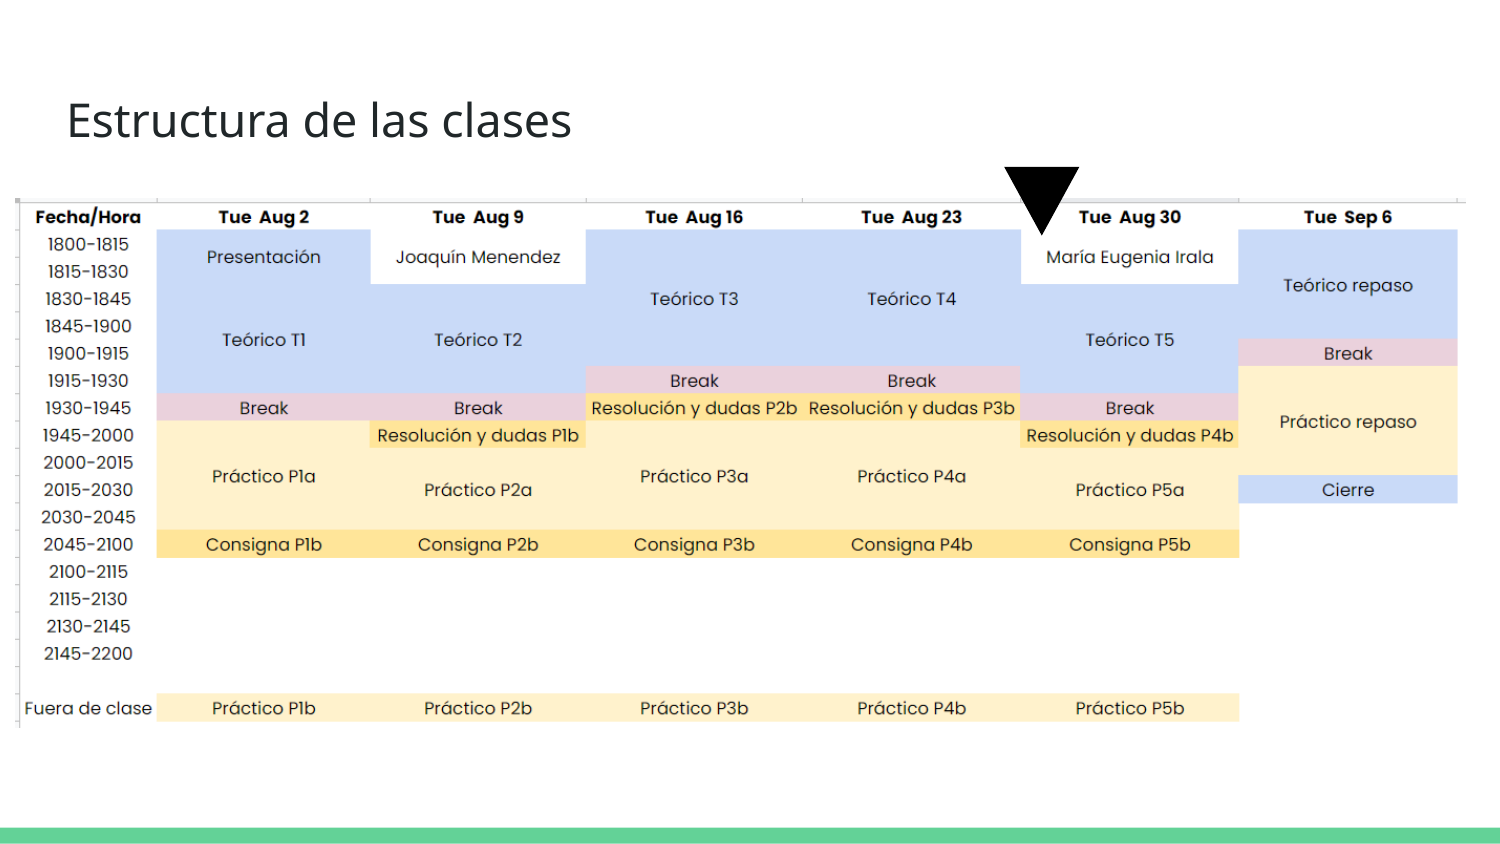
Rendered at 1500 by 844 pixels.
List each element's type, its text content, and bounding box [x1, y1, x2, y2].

title Estructura de las clases [51, 72, 1449, 167]
text_box [1004, 166, 1080, 196]
picture [15, 198, 1467, 729]
